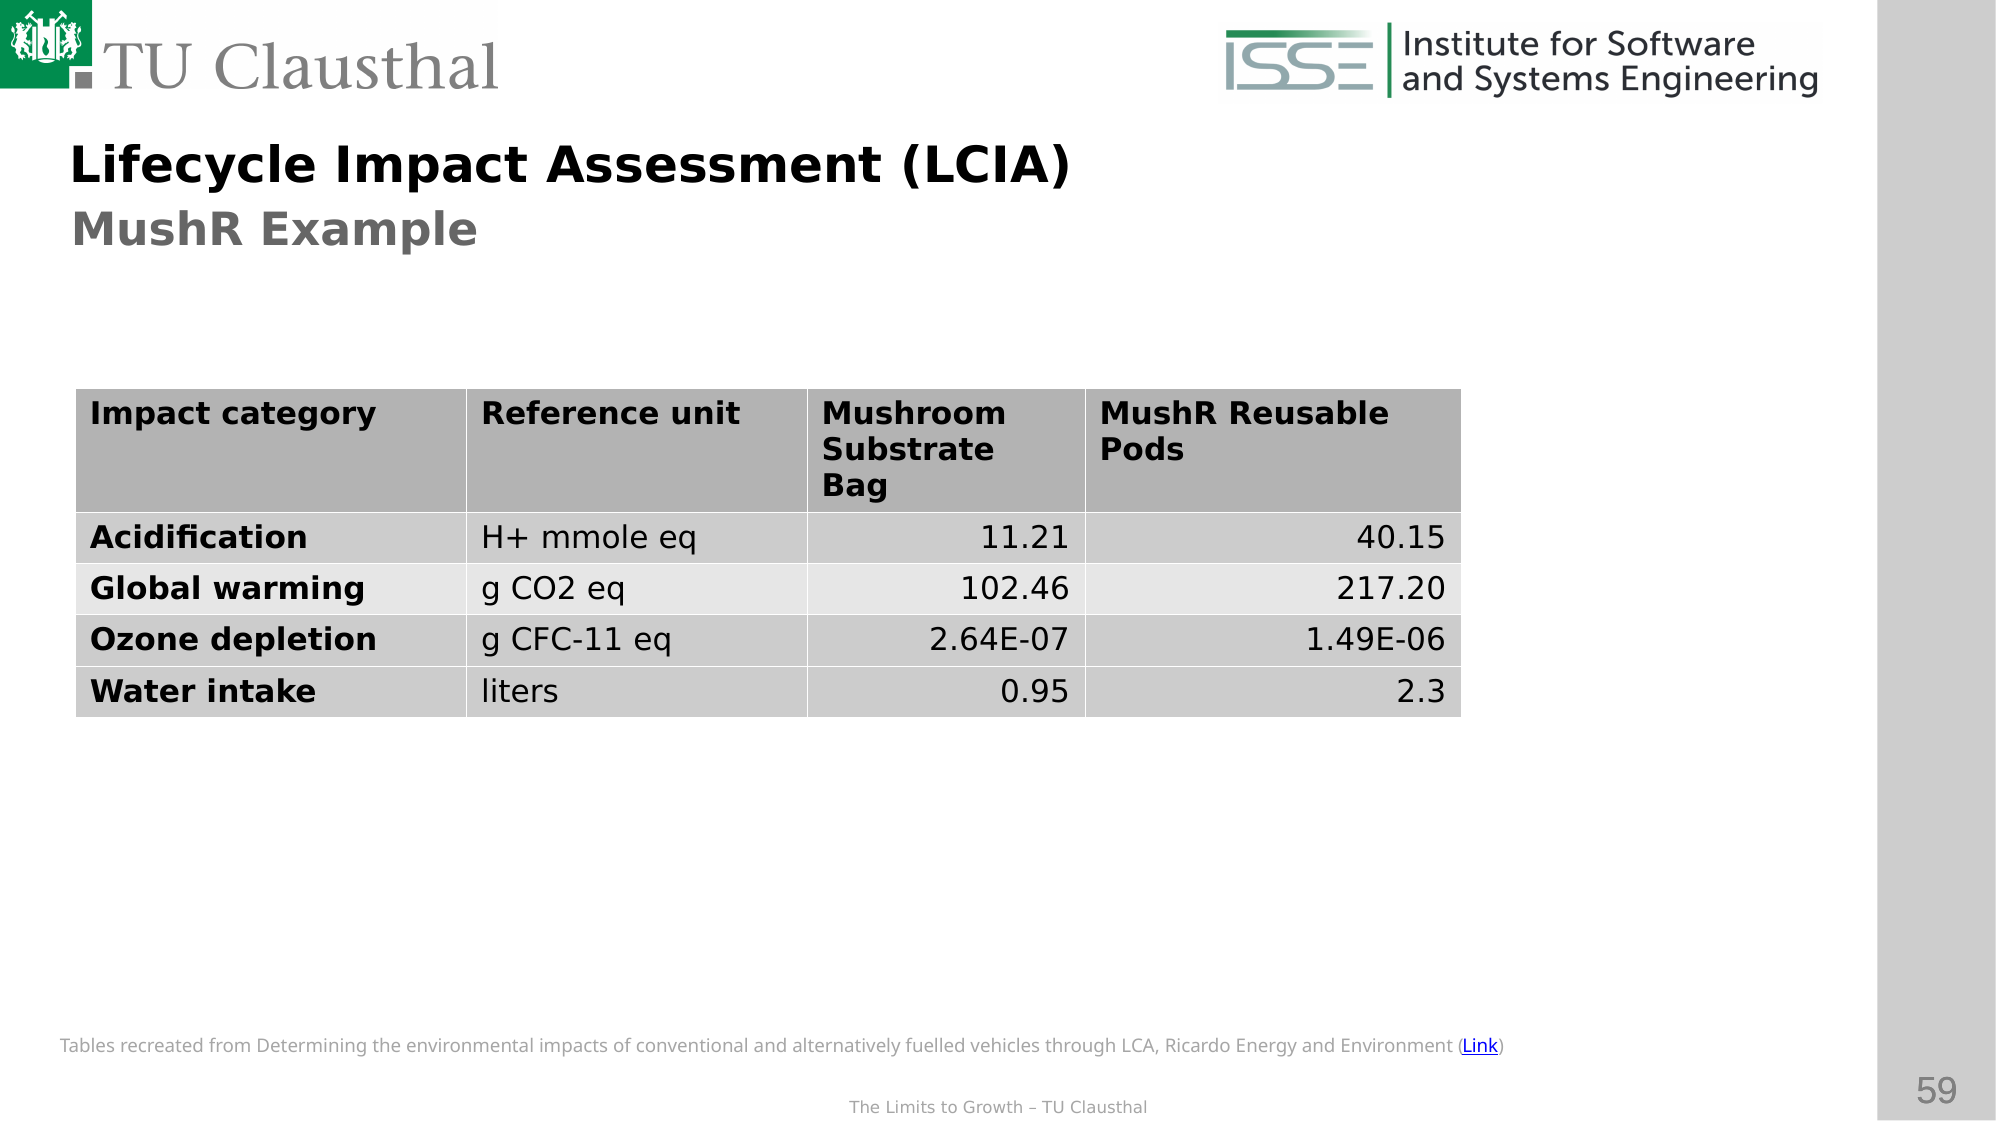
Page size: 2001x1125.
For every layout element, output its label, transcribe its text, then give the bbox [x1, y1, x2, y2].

table_cell g CFC-11 eq [467, 615, 807, 666]
table_cell 11.21 [808, 513, 1085, 563]
table_header MushR Reusable Pods [1086, 389, 1461, 512]
picture [0, 0, 498, 89]
table_header Impact category [76, 389, 466, 512]
table_cell g CO2 eq [467, 564, 807, 614]
table_header Mushroom Substrate Bag [808, 389, 1085, 512]
table_cell Global warming [76, 564, 466, 614]
text_box Tables recreated from Determining the environmental impacts of conventional and alternatively fuelled vehicles through LCA, Ricardo Energy and Environment (Link) [45, 1026, 1873, 1067]
table_cell H+ mmole eq [467, 513, 807, 563]
table_cell Water intake [76, 667, 466, 717]
table_cell 0.95 [808, 667, 1085, 717]
table_cell 217.20 [1086, 564, 1461, 614]
text_box MushR Example [70, 188, 1767, 267]
table_cell 2.3 [1086, 667, 1461, 717]
picture [1218, 22, 1823, 104]
table_cell Acidification [76, 513, 466, 563]
table_cell 40.15 [1086, 513, 1461, 563]
table_cell liters [467, 667, 807, 717]
table_cell 102.46 [808, 564, 1085, 614]
table_cell 1.49E-06 [1086, 615, 1461, 666]
table_cell Ozone depletion [76, 615, 466, 666]
table_cell 2.64E-07 [808, 615, 1085, 666]
text_box Lifecycle Impact Assessment (LCIA) [54, 125, 1816, 205]
table_header Reference unit [467, 389, 807, 512]
